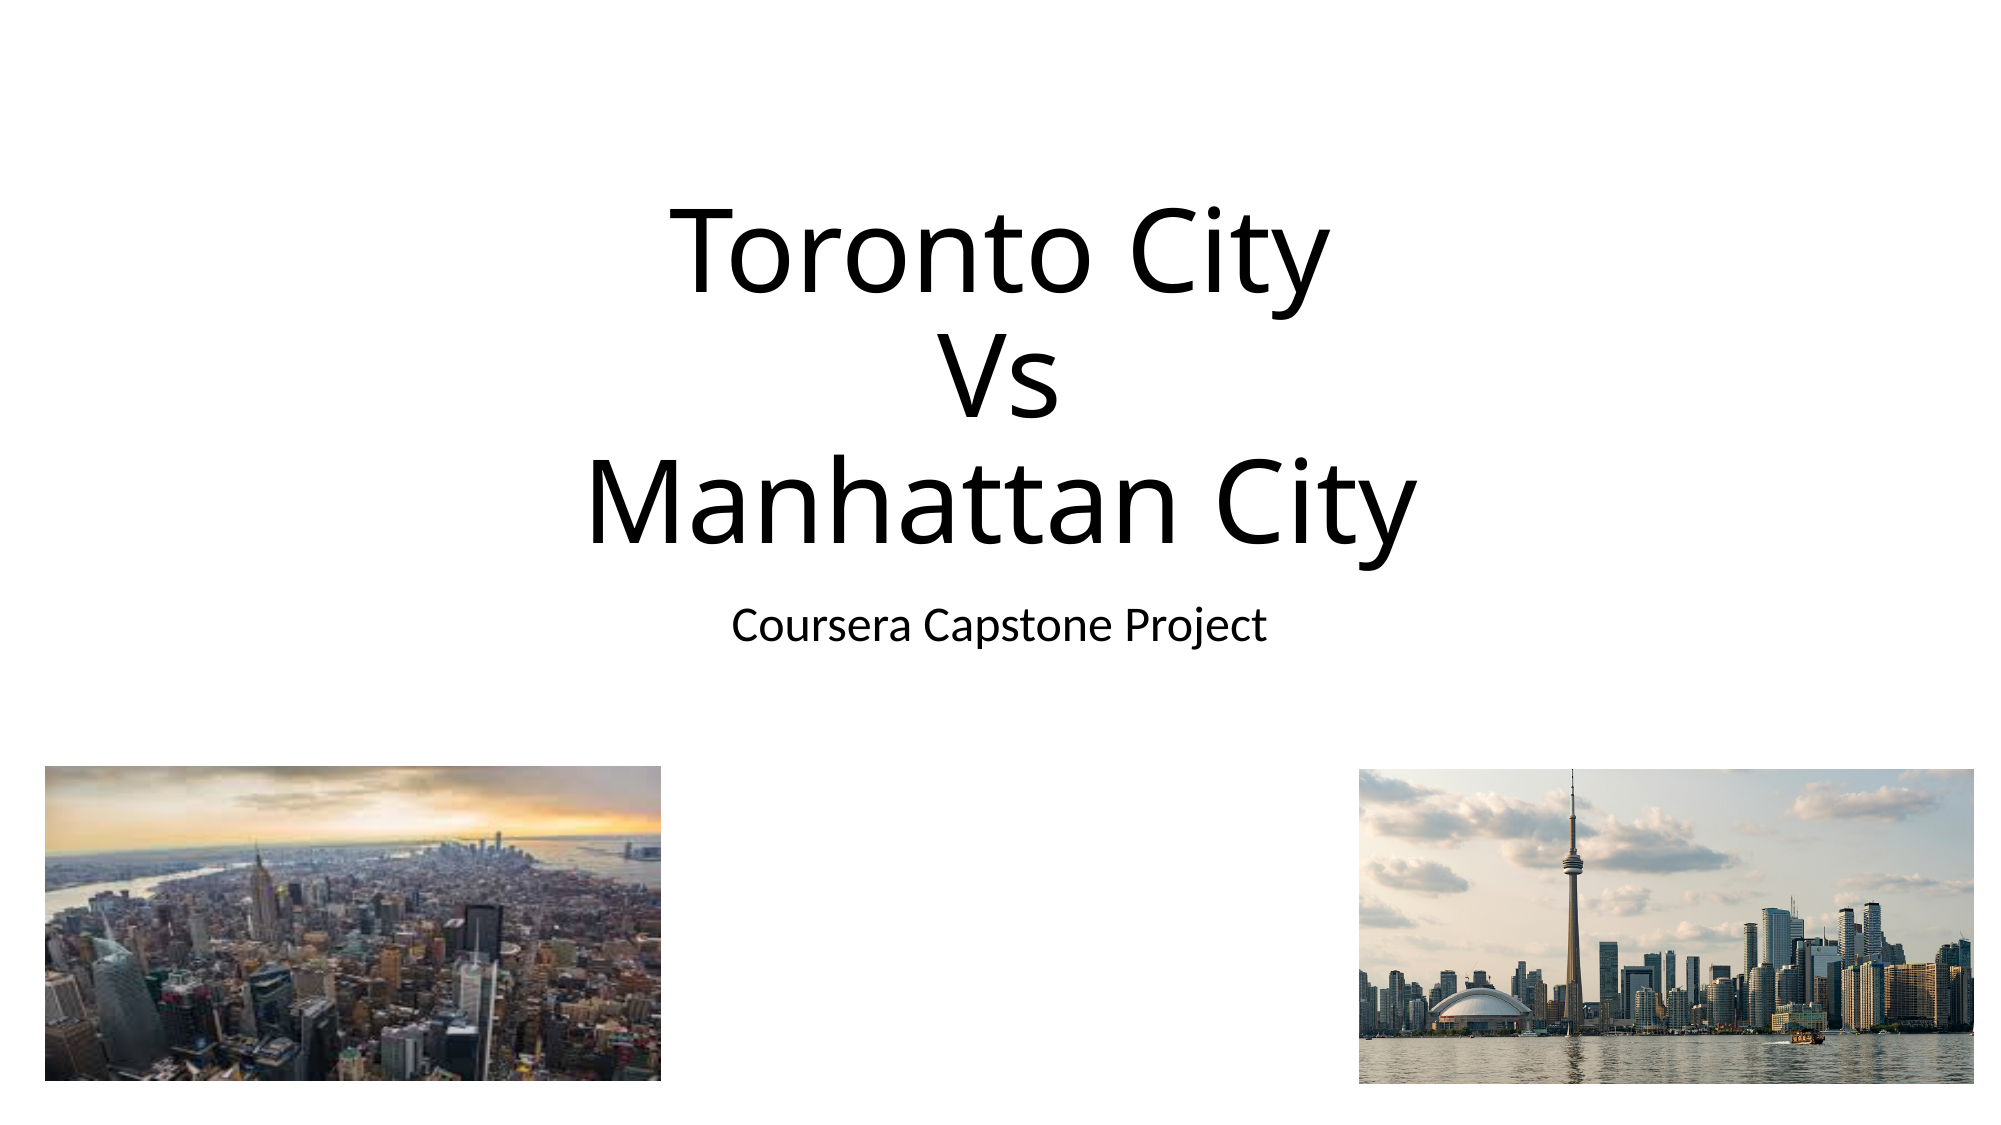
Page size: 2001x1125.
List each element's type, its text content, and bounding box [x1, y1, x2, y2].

picture [45, 766, 661, 1081]
picture [1359, 769, 1974, 1084]
subtitle Coursera Capstone Project [249, 590, 1750, 863]
title Toronto City Vs Manhattan City [249, 184, 1750, 576]
